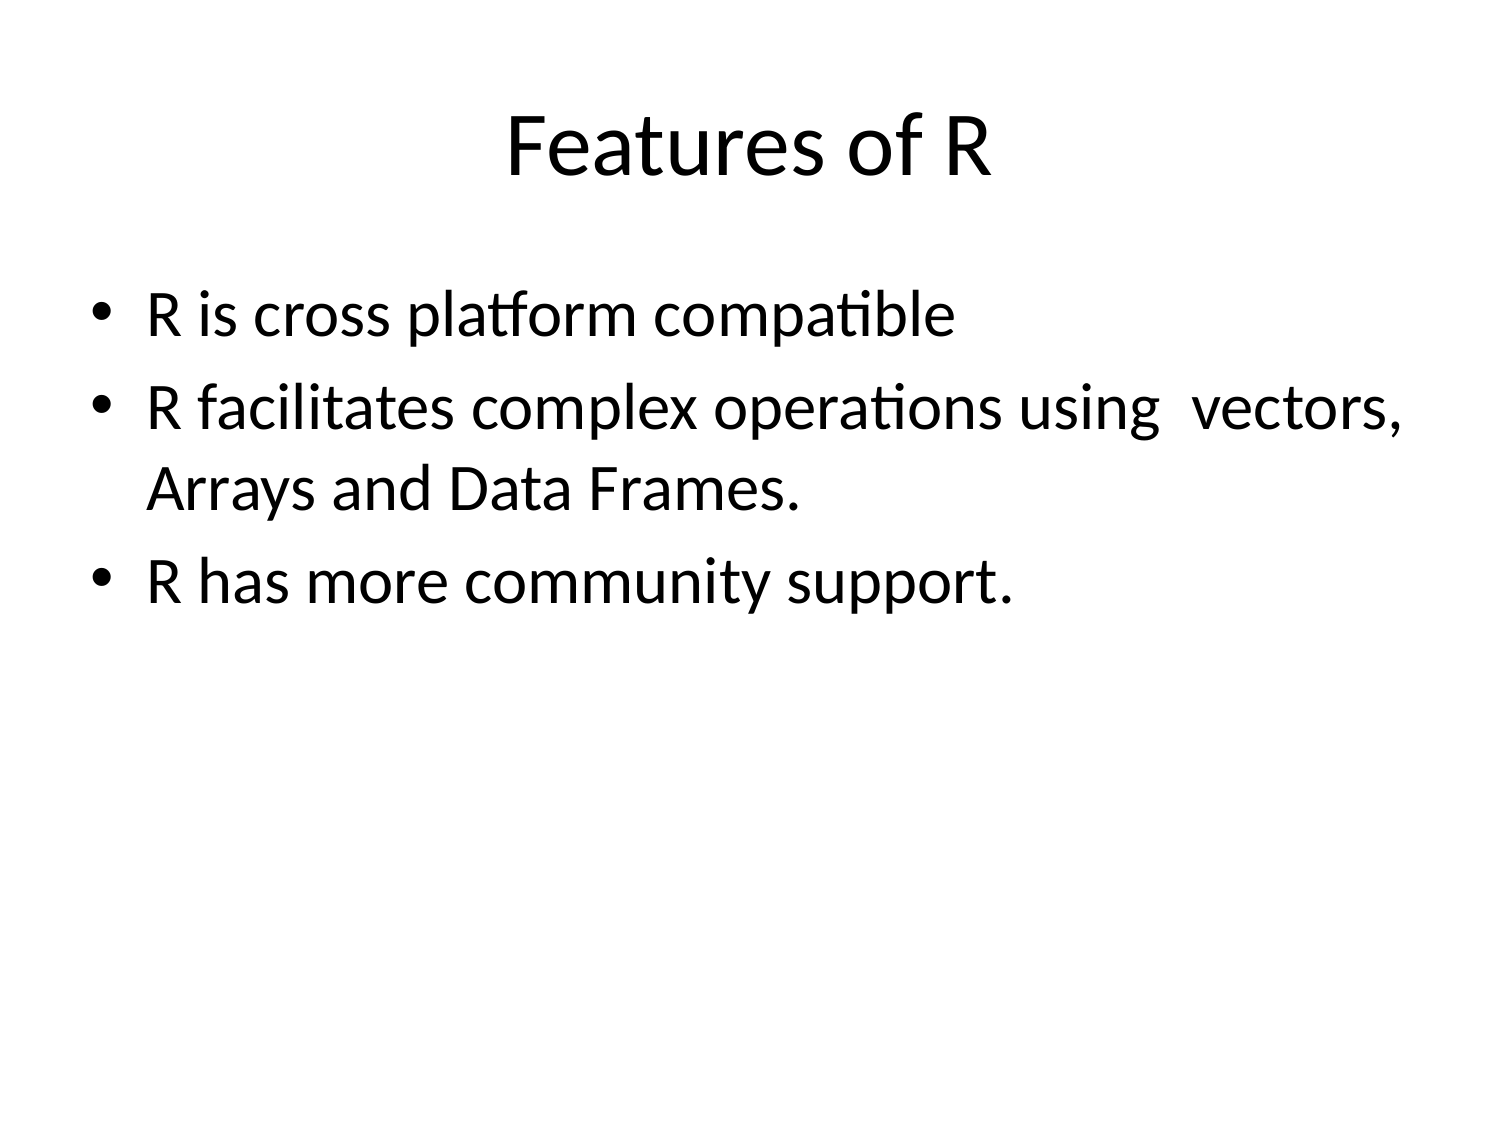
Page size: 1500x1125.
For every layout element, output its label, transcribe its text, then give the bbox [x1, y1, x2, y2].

title Features of R [75, 45, 1425, 233]
list R is cross platform compatible R facilitates complex operations using vectors, Arrays and Data Frames. R has more community support. [75, 262, 1425, 1005]
